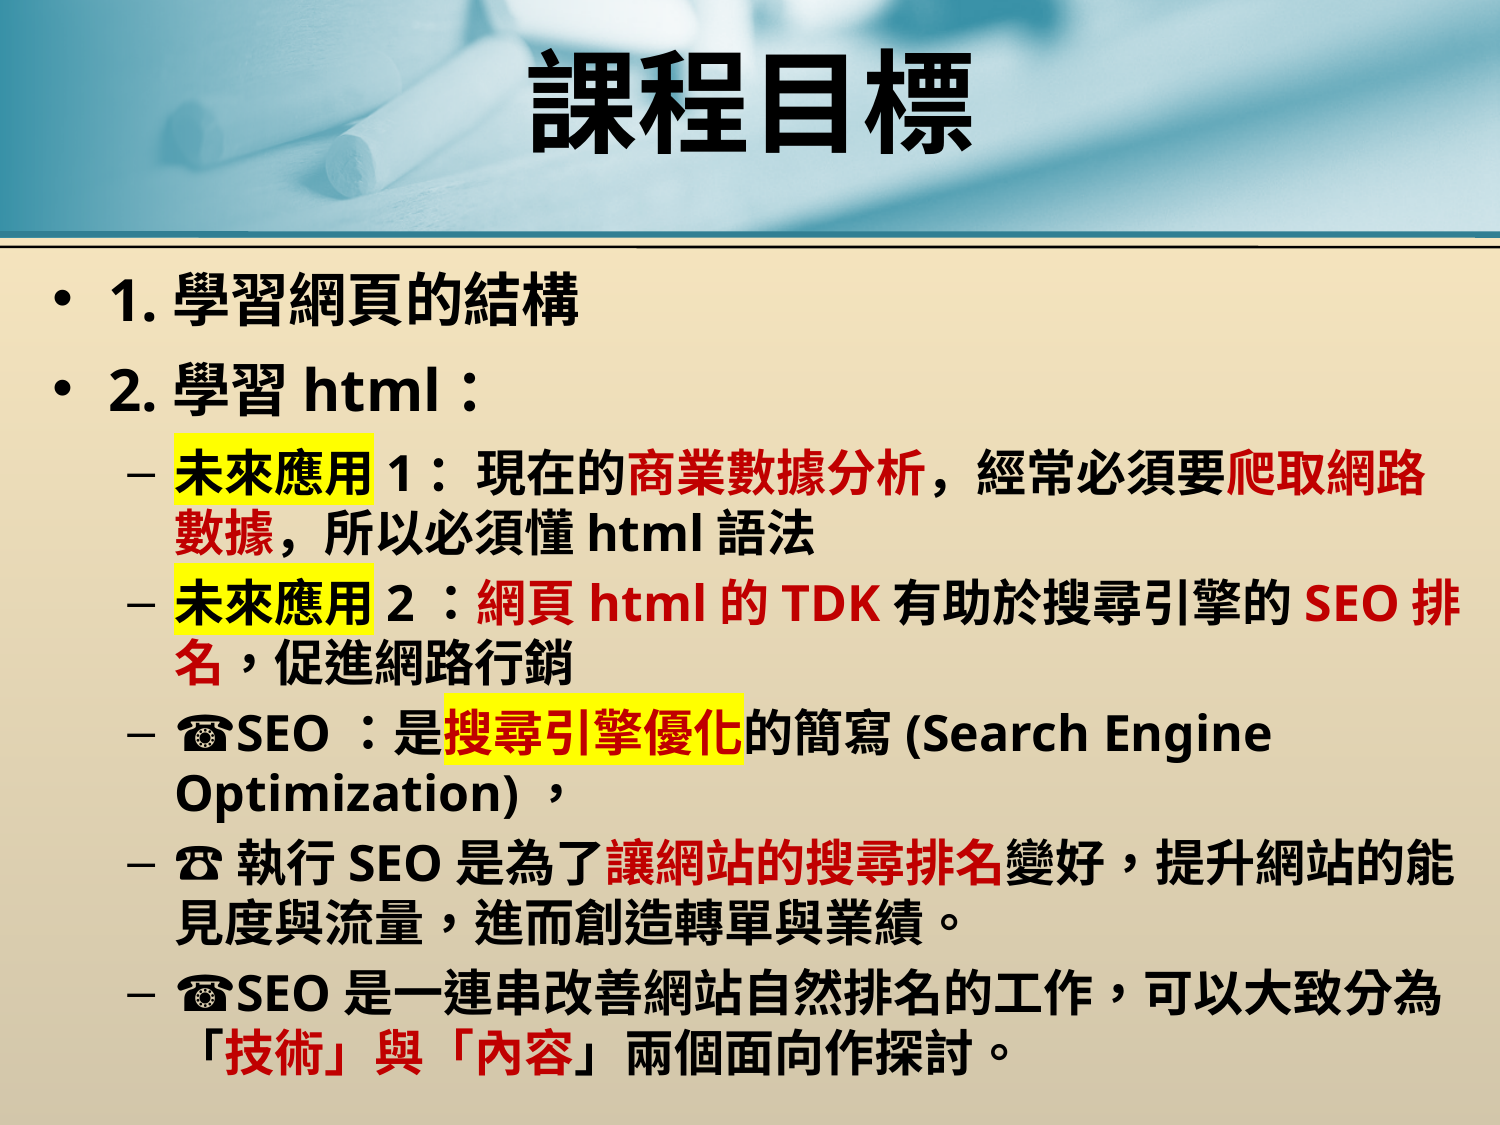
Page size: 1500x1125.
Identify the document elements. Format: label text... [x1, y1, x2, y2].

title 課程目標 [75, 0, 1425, 204]
list 1.學習網頁的結構 2.學習html： 未來應用1：現在的商業數據分析，經常必須要爬取網路數據，所以必須懂html語法 未來應用2：網頁html的TDK有助於搜尋引擎的SEO排名，促進網路行銷 ☎SEO：是搜尋引擎優化的簡寫(Search Engine Optimization)， ☎執行SEO是為了讓網站的搜尋排名變好，提升網站的能見度與流量，進而創造轉單與業績。 ☎SEO是一連串改善網站自然排名的工作，可以大致分為「技術」與「內容」兩個面向作探討。 [37, 255, 1483, 1077]
